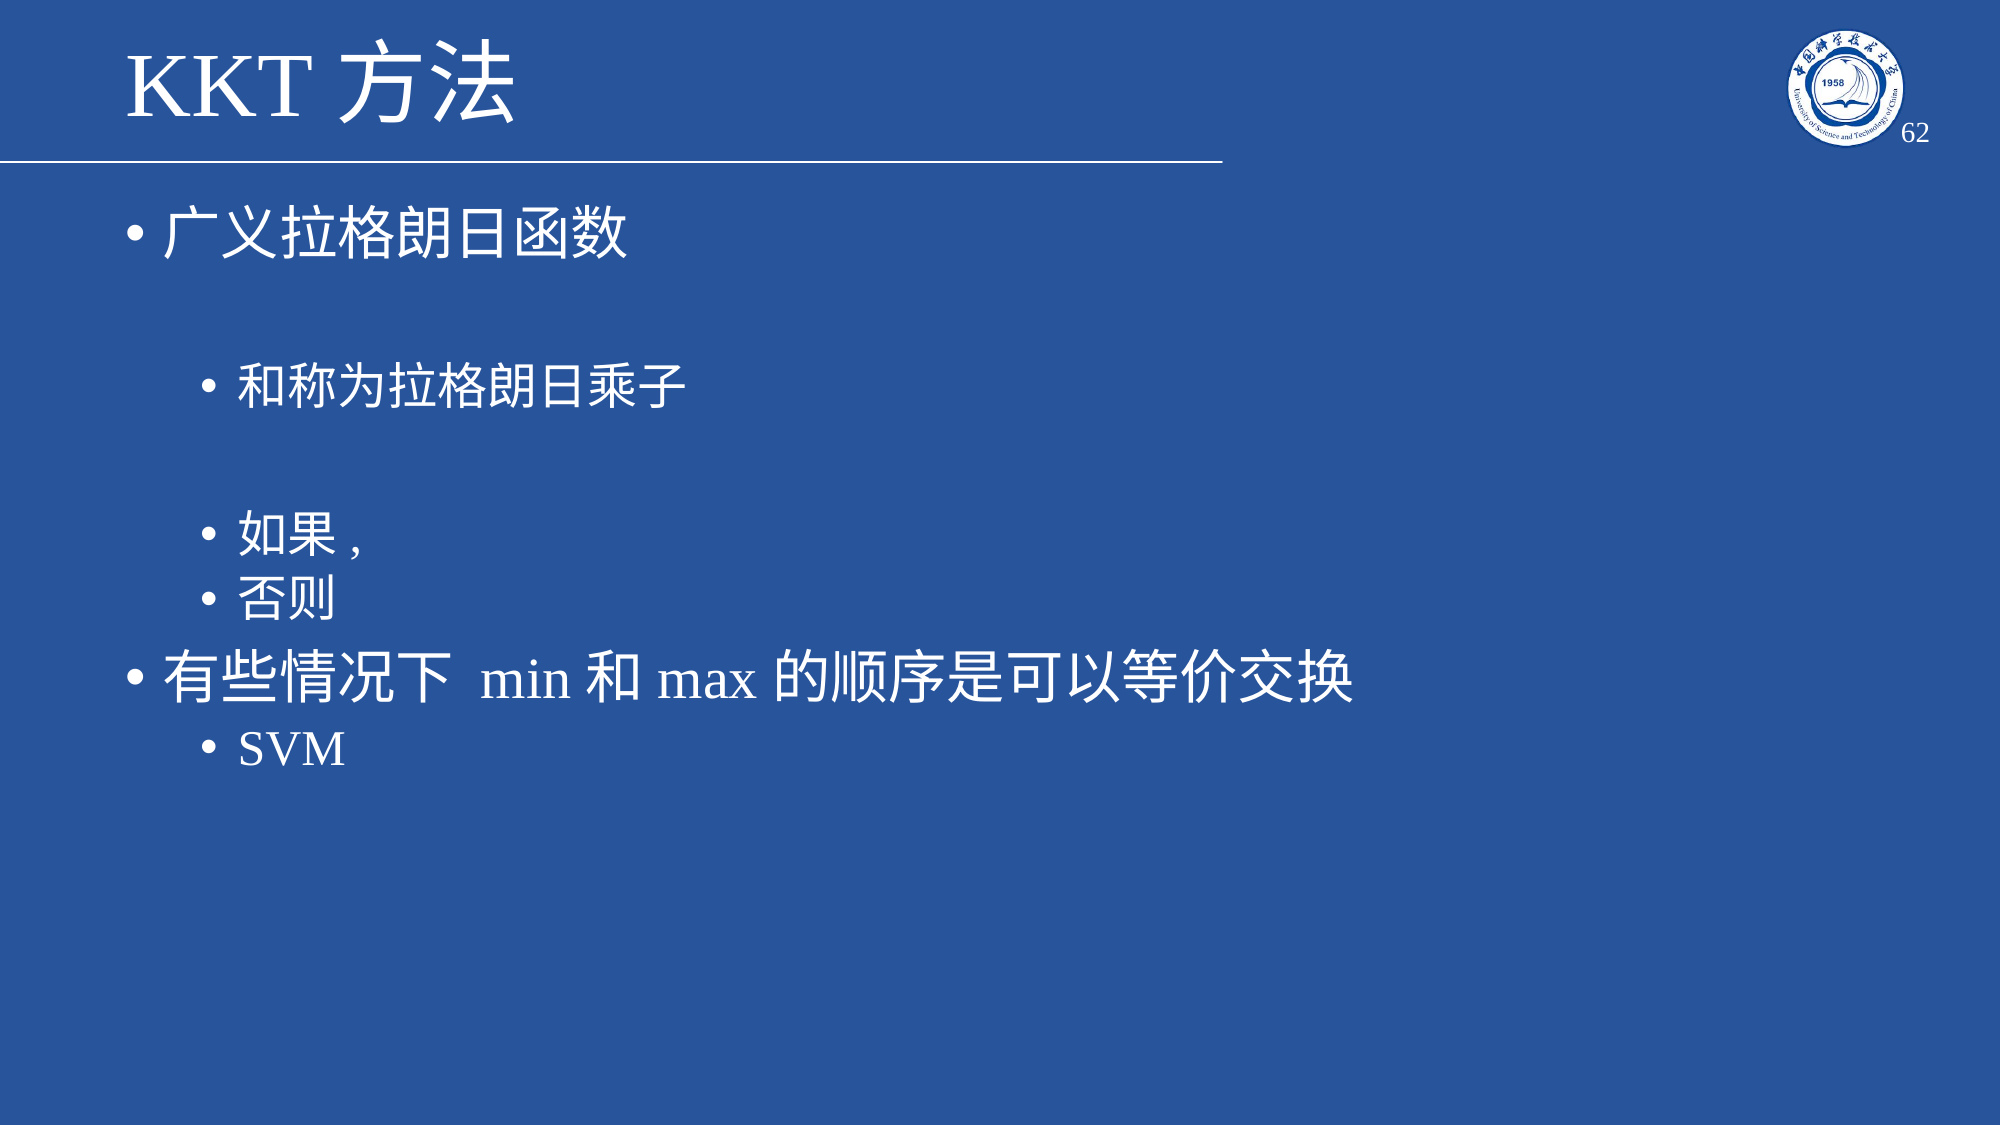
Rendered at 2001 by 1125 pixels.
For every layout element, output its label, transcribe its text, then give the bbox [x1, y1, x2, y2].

slide_number 62 [1862, 112, 1946, 150]
title KKT方法 [110, 23, 1907, 150]
